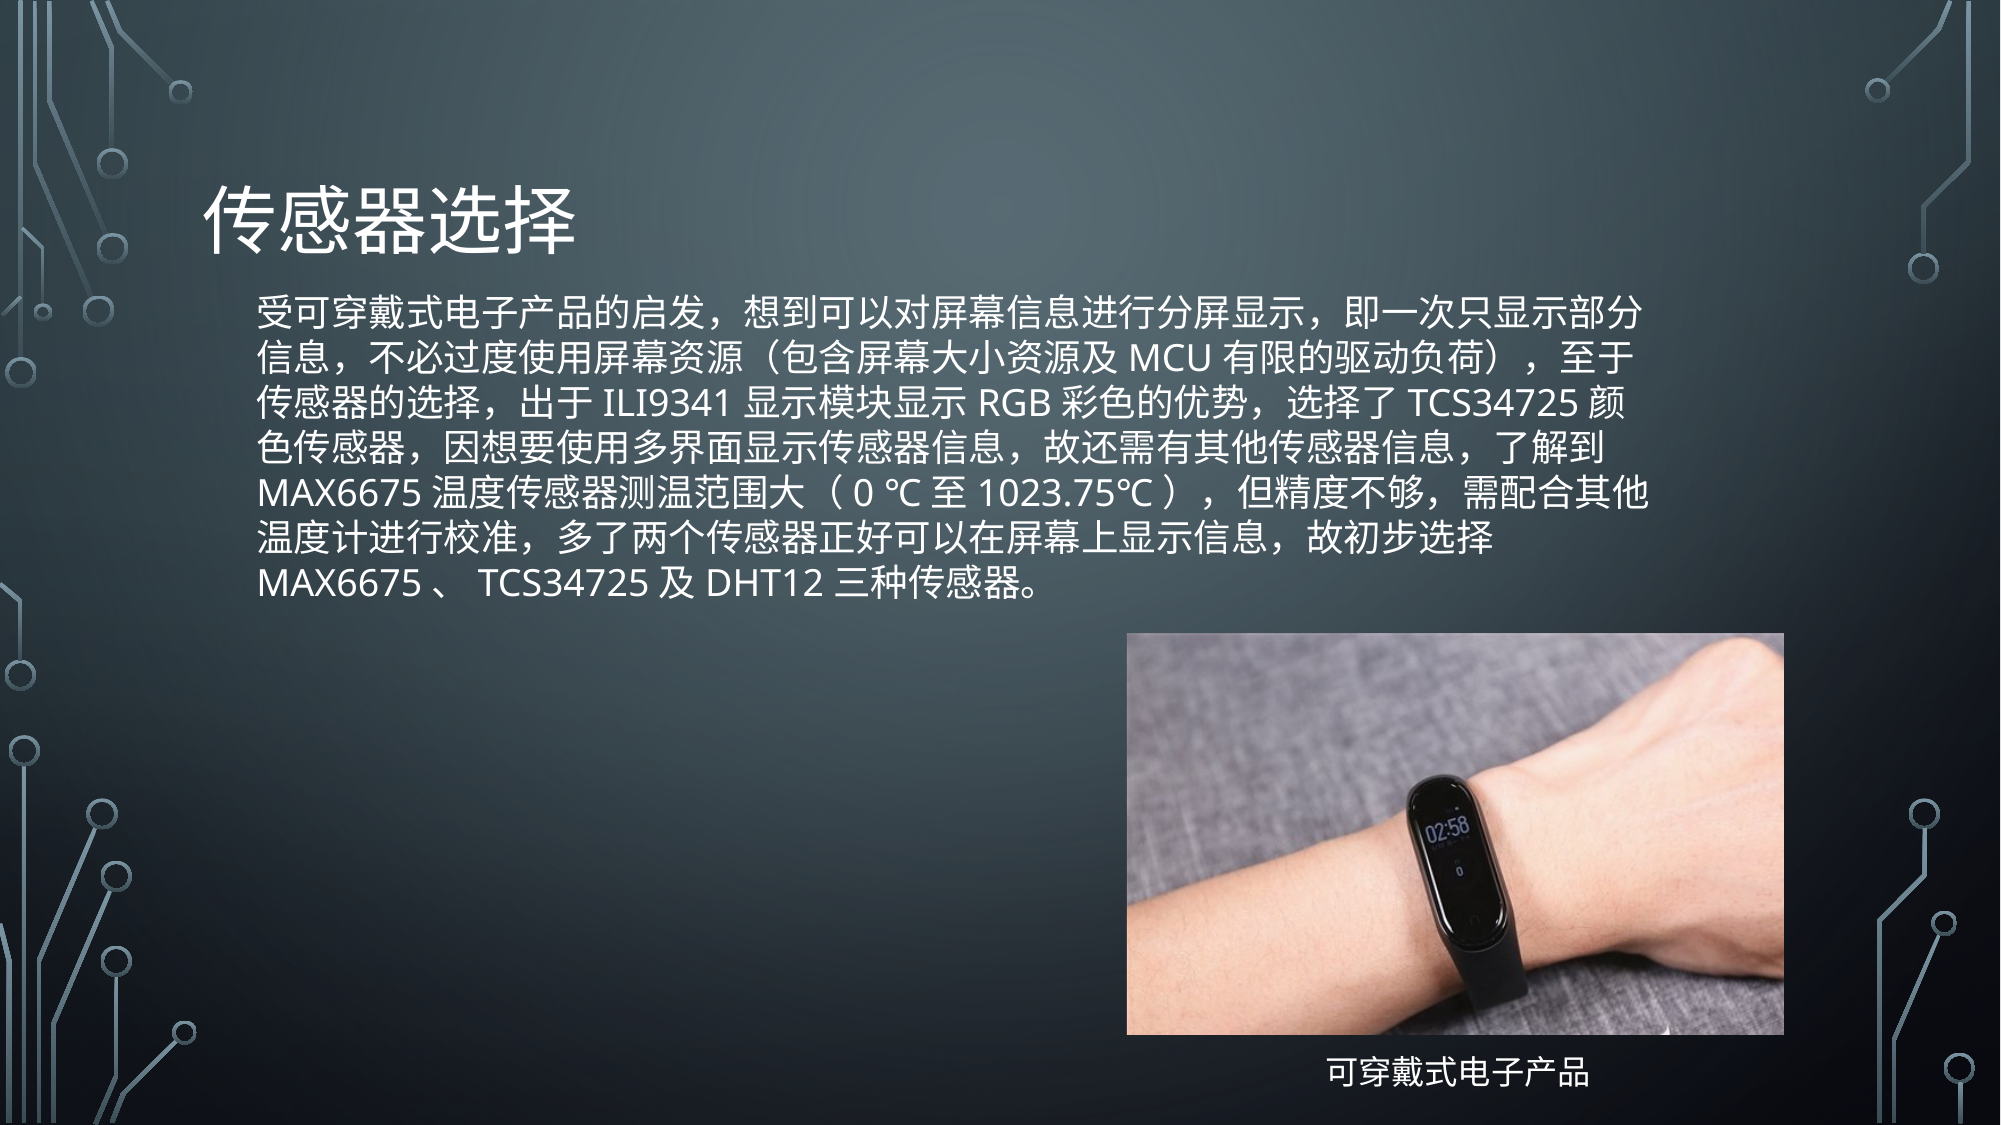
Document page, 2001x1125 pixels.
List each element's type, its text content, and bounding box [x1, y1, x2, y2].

text_box [377, 139, 1849, 1007]
text_box 受可穿戴式电子产品的启发，想到可以对屏幕信息进行分屏显示，即一次只显示部分信息，不必过度使用屏幕资源（包含屏幕大小资源及MCU有限的驱动负荷），至于传感器的选择，出于ILI9341显示模块显示RGB彩色的优势，选择了TCS34725颜色传感器，因想要使用多界面显示传感器信息，故还需有其他传感器信息，了解到MAX6675温度传感器测温范围大（0 ℃至1023.75℃），但精度不够，需配合其他温度计进行校准，多了两个传感器正好可以在屏幕上显示信息，故初步选择MAX6675、TCS34725及DHT12三种传感器。 [241, 281, 1666, 612]
text_box 可穿戴式电子产品 [1310, 1043, 1632, 1099]
picture [1126, 633, 1785, 1036]
text_box 传感器选择 [187, 176, 774, 272]
